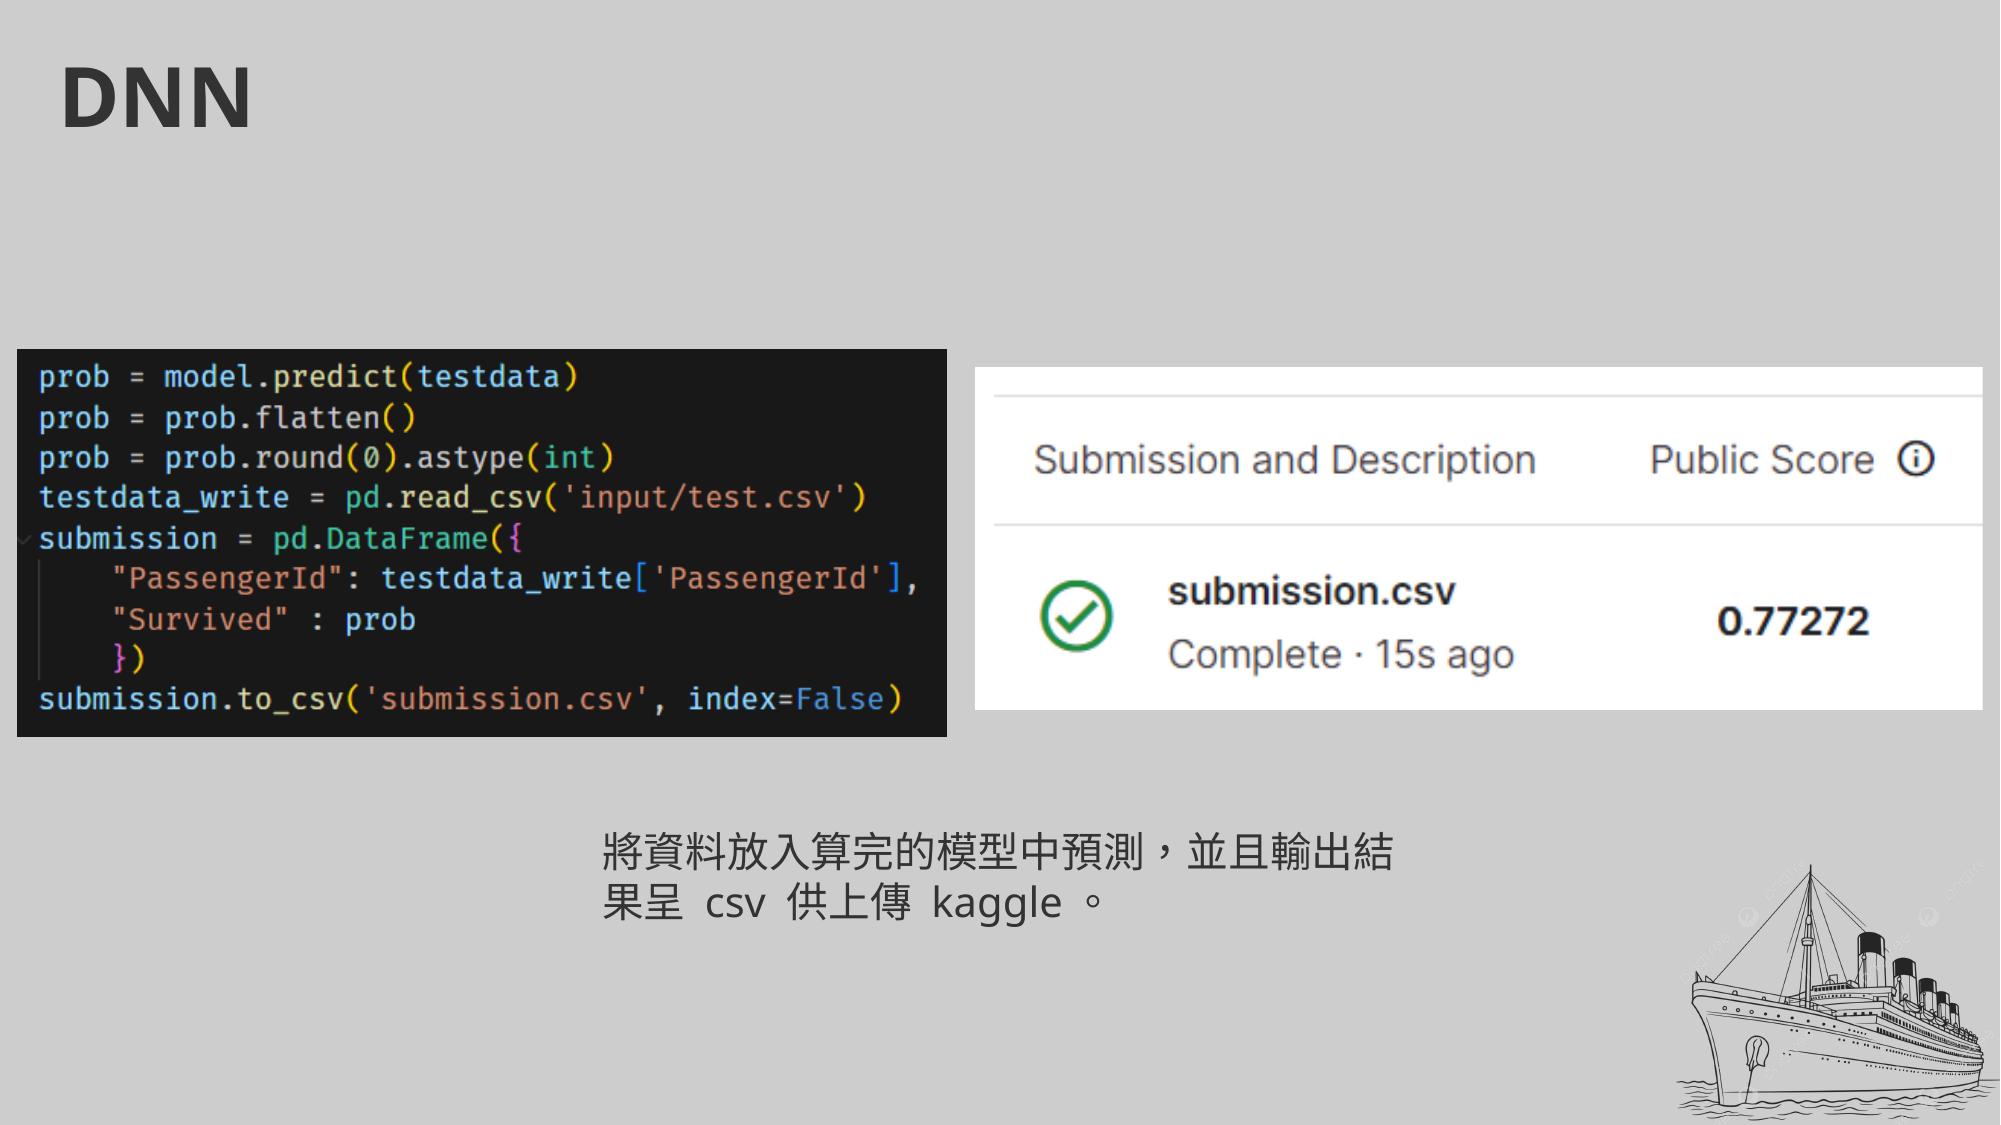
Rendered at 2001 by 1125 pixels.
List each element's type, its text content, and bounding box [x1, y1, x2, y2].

title DNN [43, 32, 1000, 154]
picture [1675, 861, 2000, 1125]
text_box 將資料放入算完的模型中預測，並且輸出結果呈 csv 供上傳 kaggle。 [587, 818, 1447, 996]
picture [17, 349, 947, 737]
picture [974, 367, 1983, 710]
